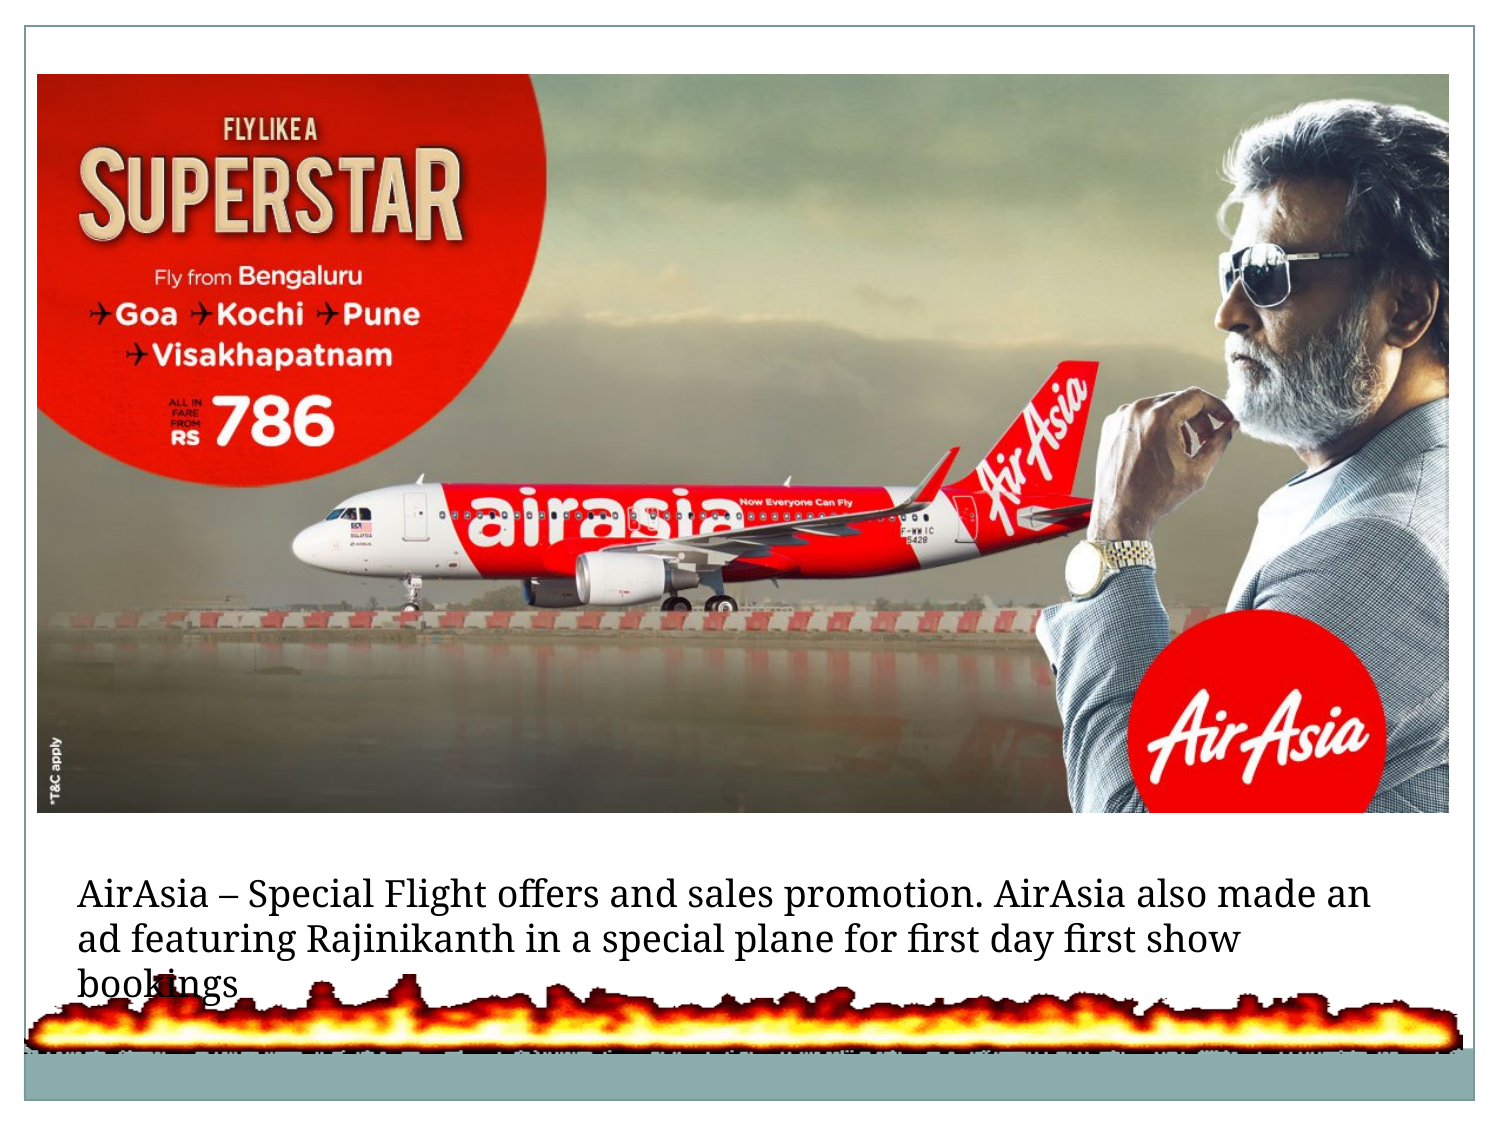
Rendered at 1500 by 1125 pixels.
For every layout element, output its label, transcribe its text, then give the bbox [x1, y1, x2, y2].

text_box AirAsia – Special Flight offers and sales promotion. AirAsia also made an ad featuring Rajinikanth in a special plane for first day first show bookings [62, 862, 1400, 972]
picture [37, 74, 1450, 813]
picture [24, 974, 1463, 1054]
